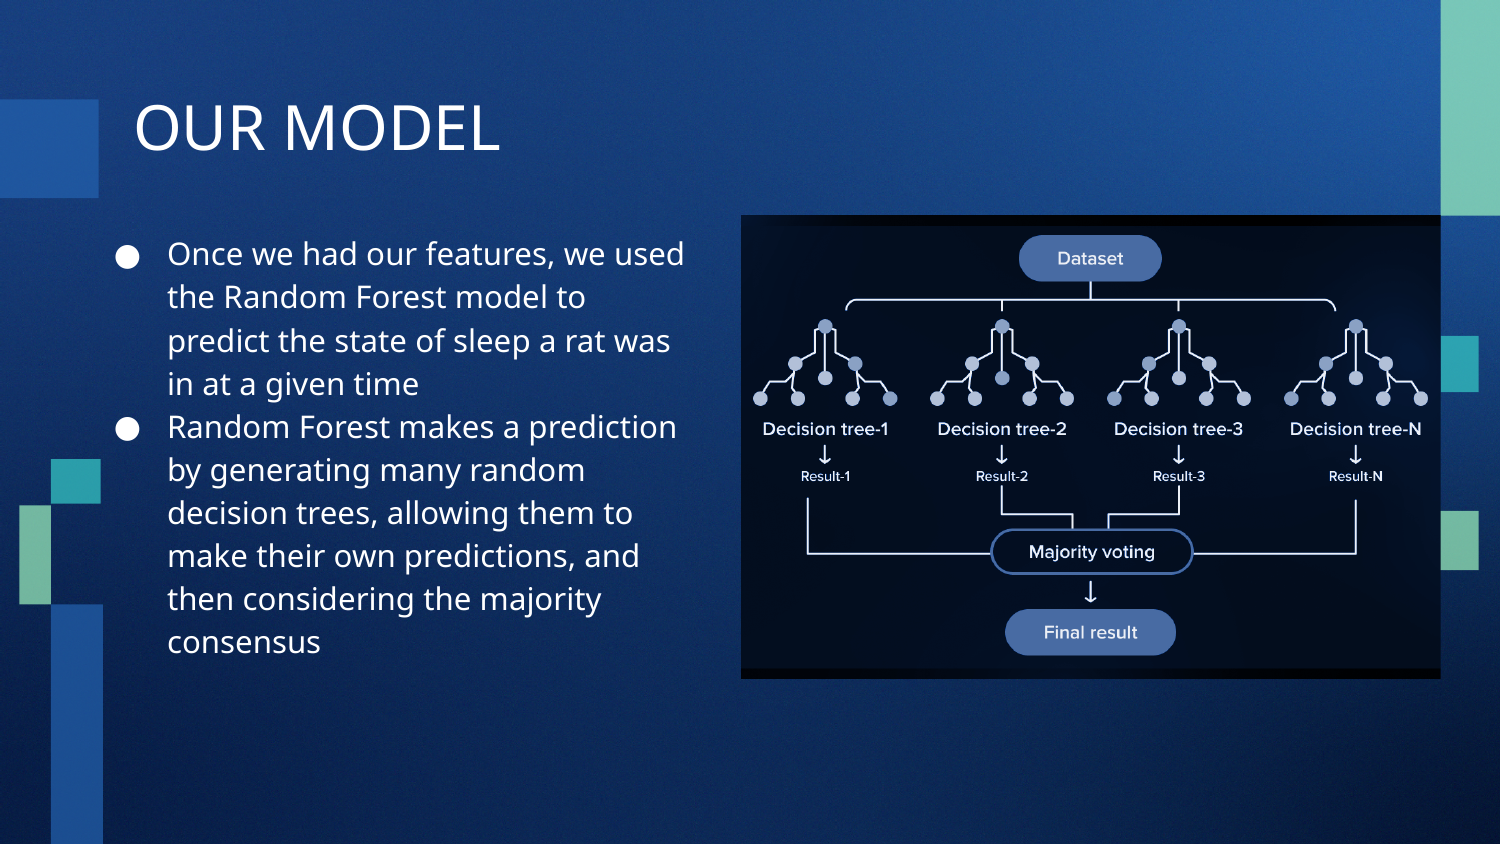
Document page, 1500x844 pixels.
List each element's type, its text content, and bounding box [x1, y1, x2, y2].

title OUR MODEL [118, 72, 1382, 167]
picture [0, 0, 1500, 844]
subtitle Once we had our features, we used the Random Forest model to predict the state of sleep a rat was in at a given time Random Forest makes a prediction by generating many random decision trees, allowing them to make their own predictions, and then considering the majority consensus [77, 214, 705, 678]
